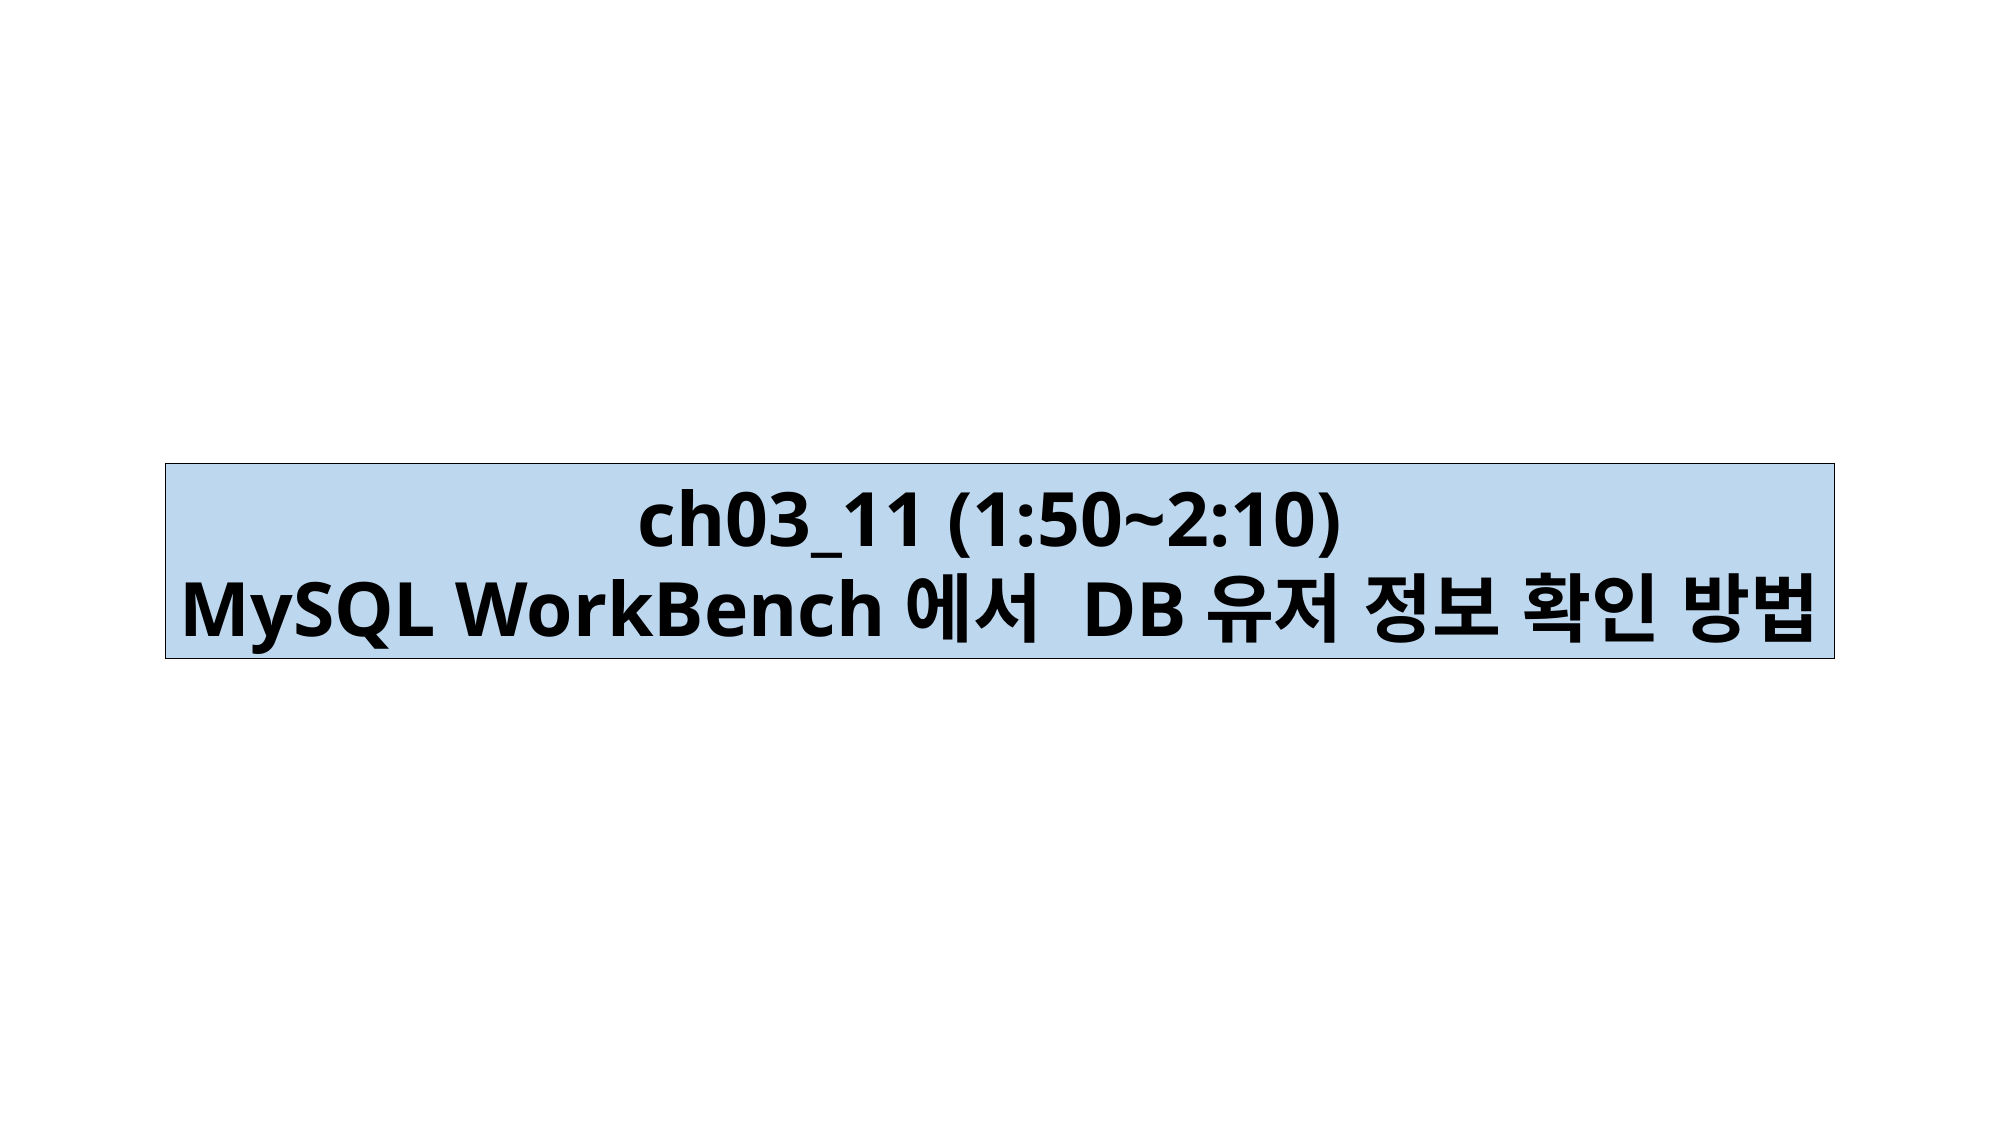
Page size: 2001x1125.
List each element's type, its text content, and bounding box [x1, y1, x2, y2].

text_box ch03_11 (1:50~2:10) MySQL WorkBench에서 DB유저 정보 확인 방법 [165, 463, 1835, 659]
